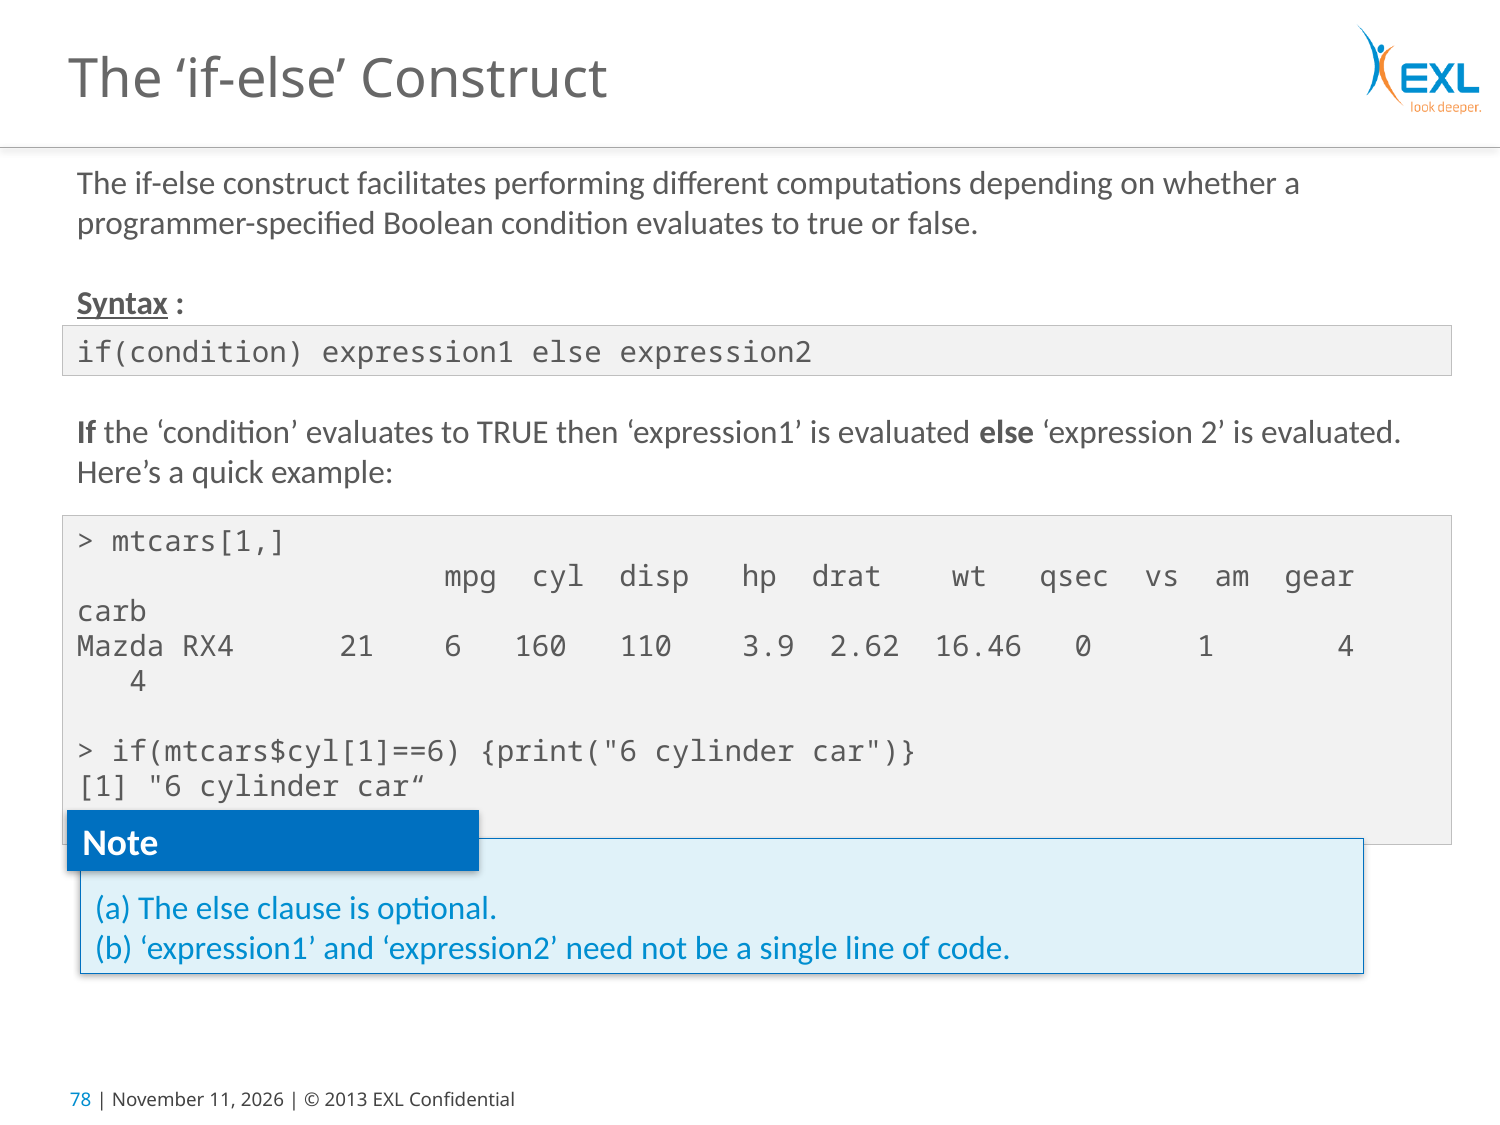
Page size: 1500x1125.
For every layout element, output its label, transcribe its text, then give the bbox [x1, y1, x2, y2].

text_box if(condition) expression1 else expression2 [62, 325, 1452, 376]
text_box Note [67, 810, 479, 871]
text_box > mtcars[1,] mpg cyl disp hp drat wt qsec vs am gear carb Mazda RX4 21 6 160 110 3.9 2.62 16.46 0 1 4 4 > if(mtcars$cyl[1]==6) {print("6 cylinder car")} [1] "6 cylinder car“ [62, 515, 1452, 845]
title The ‘if-else’ Construct [53, 6, 1478, 154]
text_box If the ‘condition’ evaluates to TRUE then ‘expression1’ is evaluated else ‘expression 2’ is evaluated. Here’s a quick example: [62, 402, 1420, 498]
text_box (a) The else clause is optional. (b) ‘expression1’ and ‘expression2’ need not be a single line of code. [80, 838, 1364, 974]
text_box The if-else construct facilitates performing different computations depending on whether a programmer-specified Boolean condition evaluates to true or false. Syntax : [62, 154, 1420, 325]
picture [1478, 19, 1488, 121]
